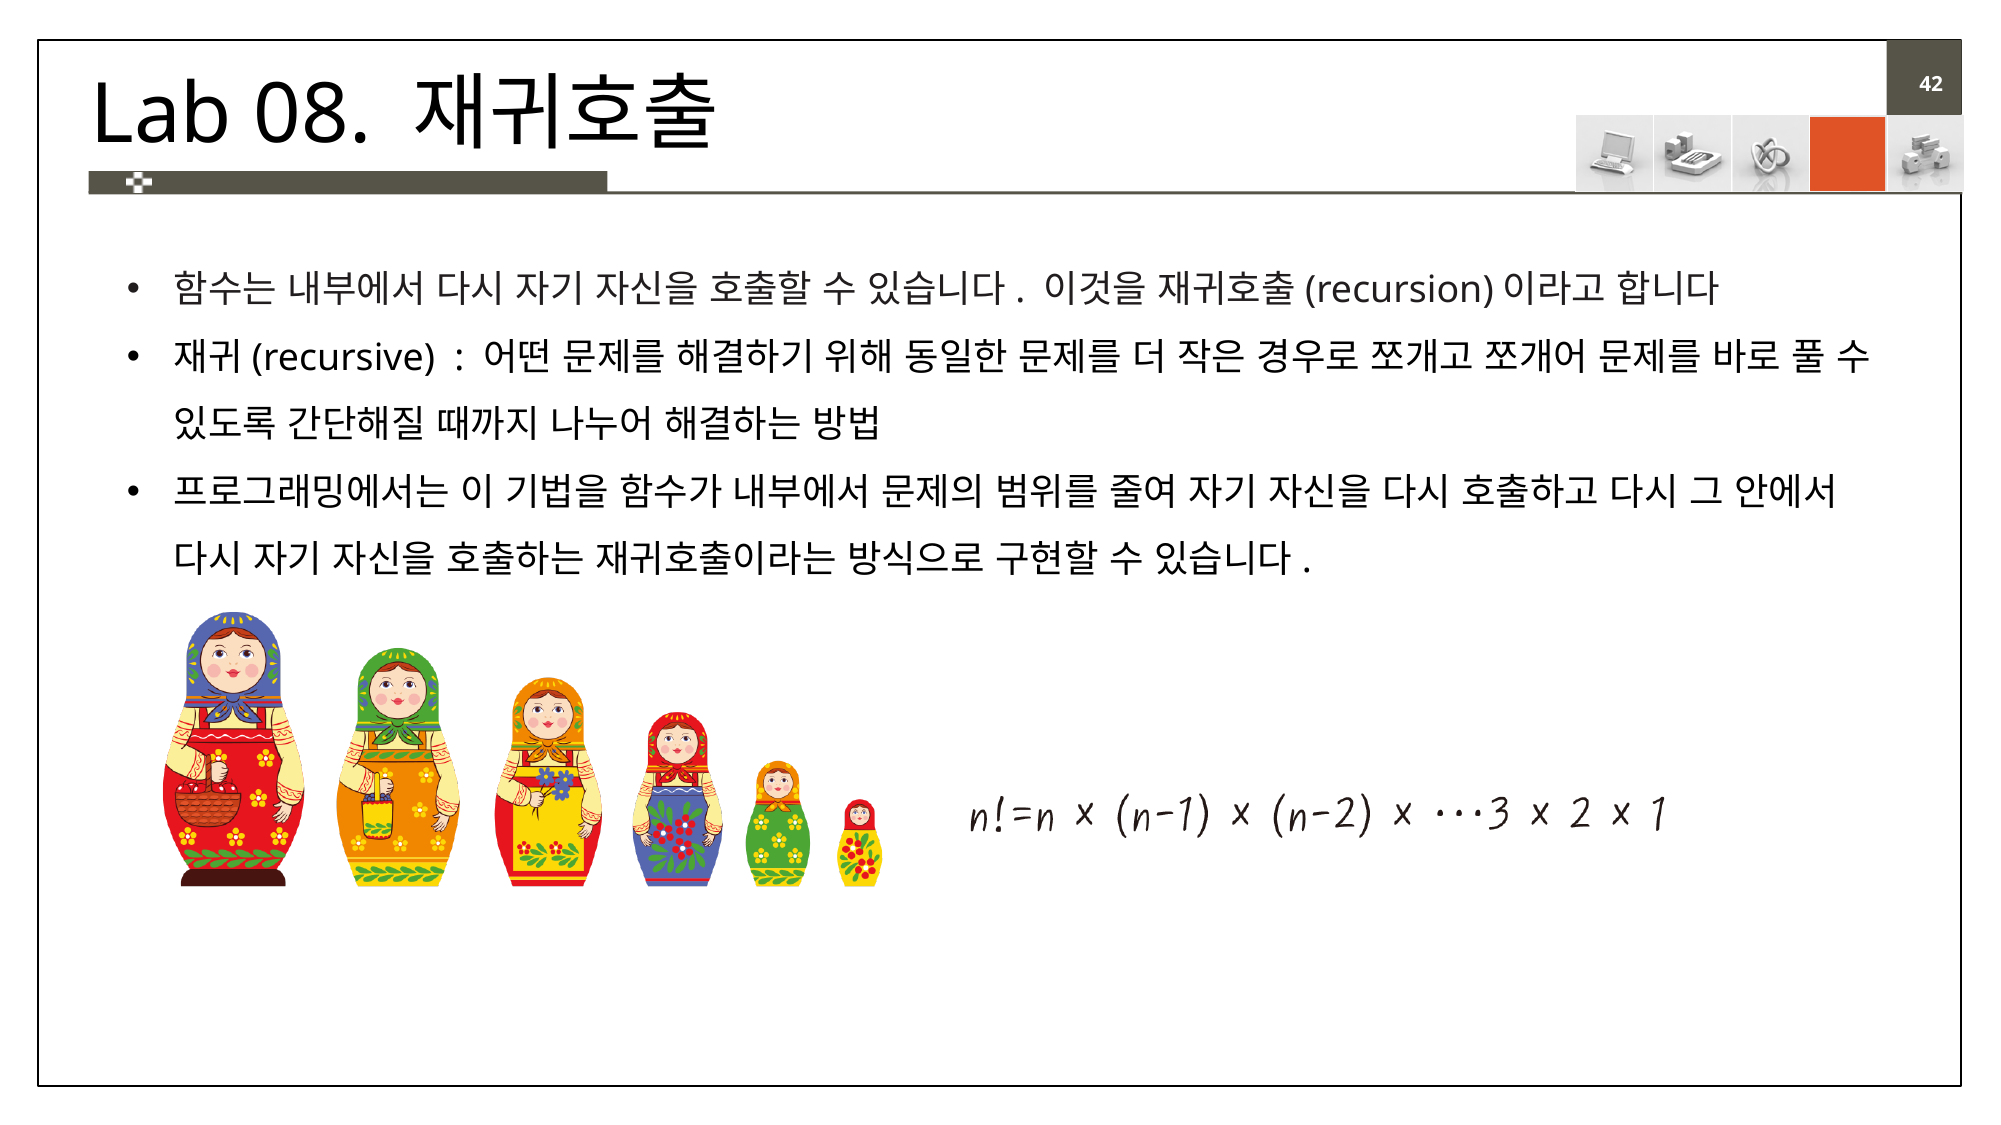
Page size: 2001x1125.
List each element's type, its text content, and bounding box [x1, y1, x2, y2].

title Lab 08. 재귀호출 [76, 62, 1808, 208]
picture [75, 590, 1767, 912]
text_box 함수는 내부에서 다시 자기 자신을 호출할 수 있습니다. 이것을 재귀호출(recursion)이라고 합니다 재귀(recursive) : 어떤 문제를 해결하기 위해 동일한 문제를 더 작은 경우로 쪼개고 쪼개어 문제를 바로 풀 수 있도록 간단해질 때까지 나누어 해결하는 방법 프로그래밍에서는 이 기법을 함수가 내부에서 문제의 범위를 줄여 자기 자신을 다시 호출하고 다시 그 안에서 다시 자기 자신을 호출하는 재귀호출이라는 방식으로 구현할 수 있습니다. [112, 235, 1905, 588]
picture [1808, 114, 1964, 192]
